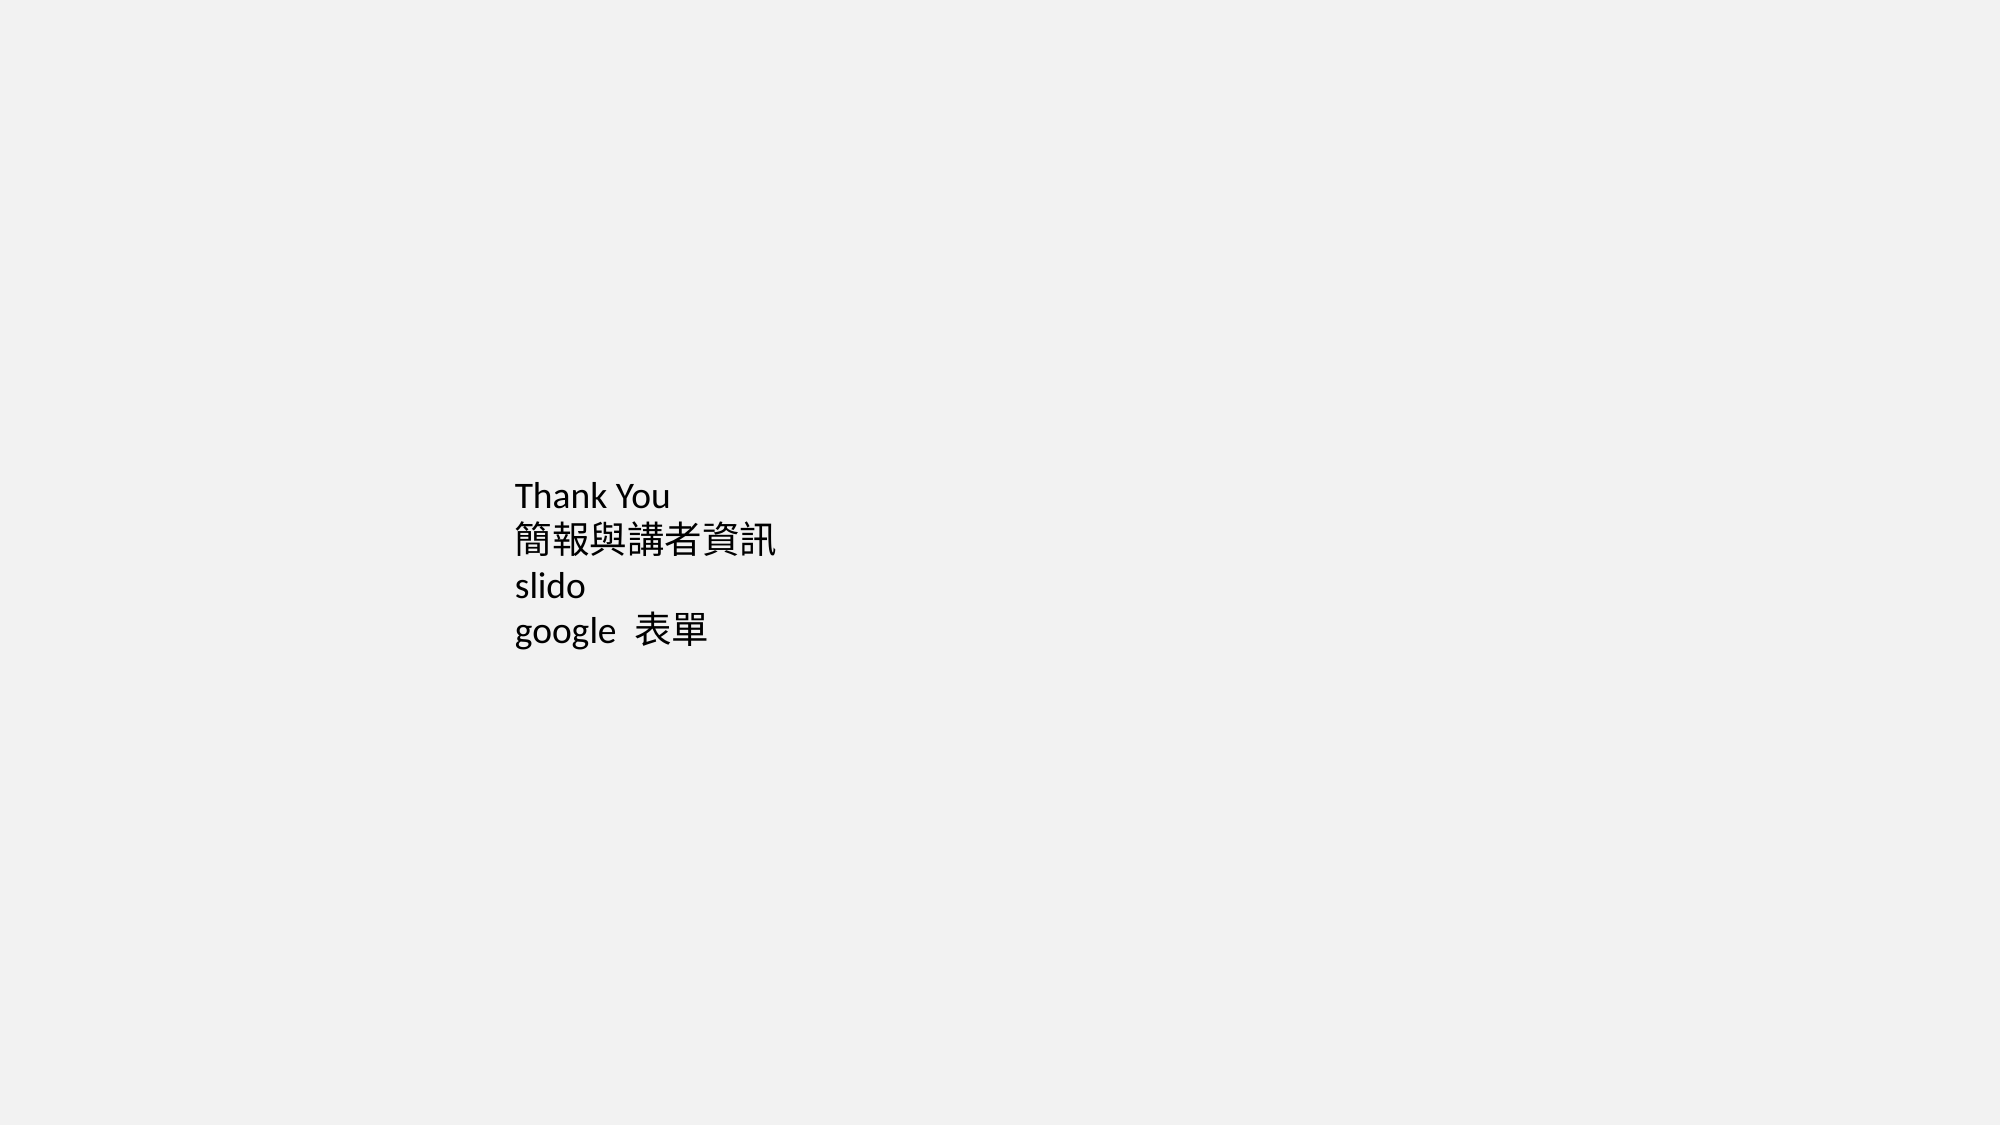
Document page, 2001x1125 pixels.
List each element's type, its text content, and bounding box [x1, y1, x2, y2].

text_box Thank You 簡報與講者資訊 slido google 表單 [500, 463, 1500, 659]
